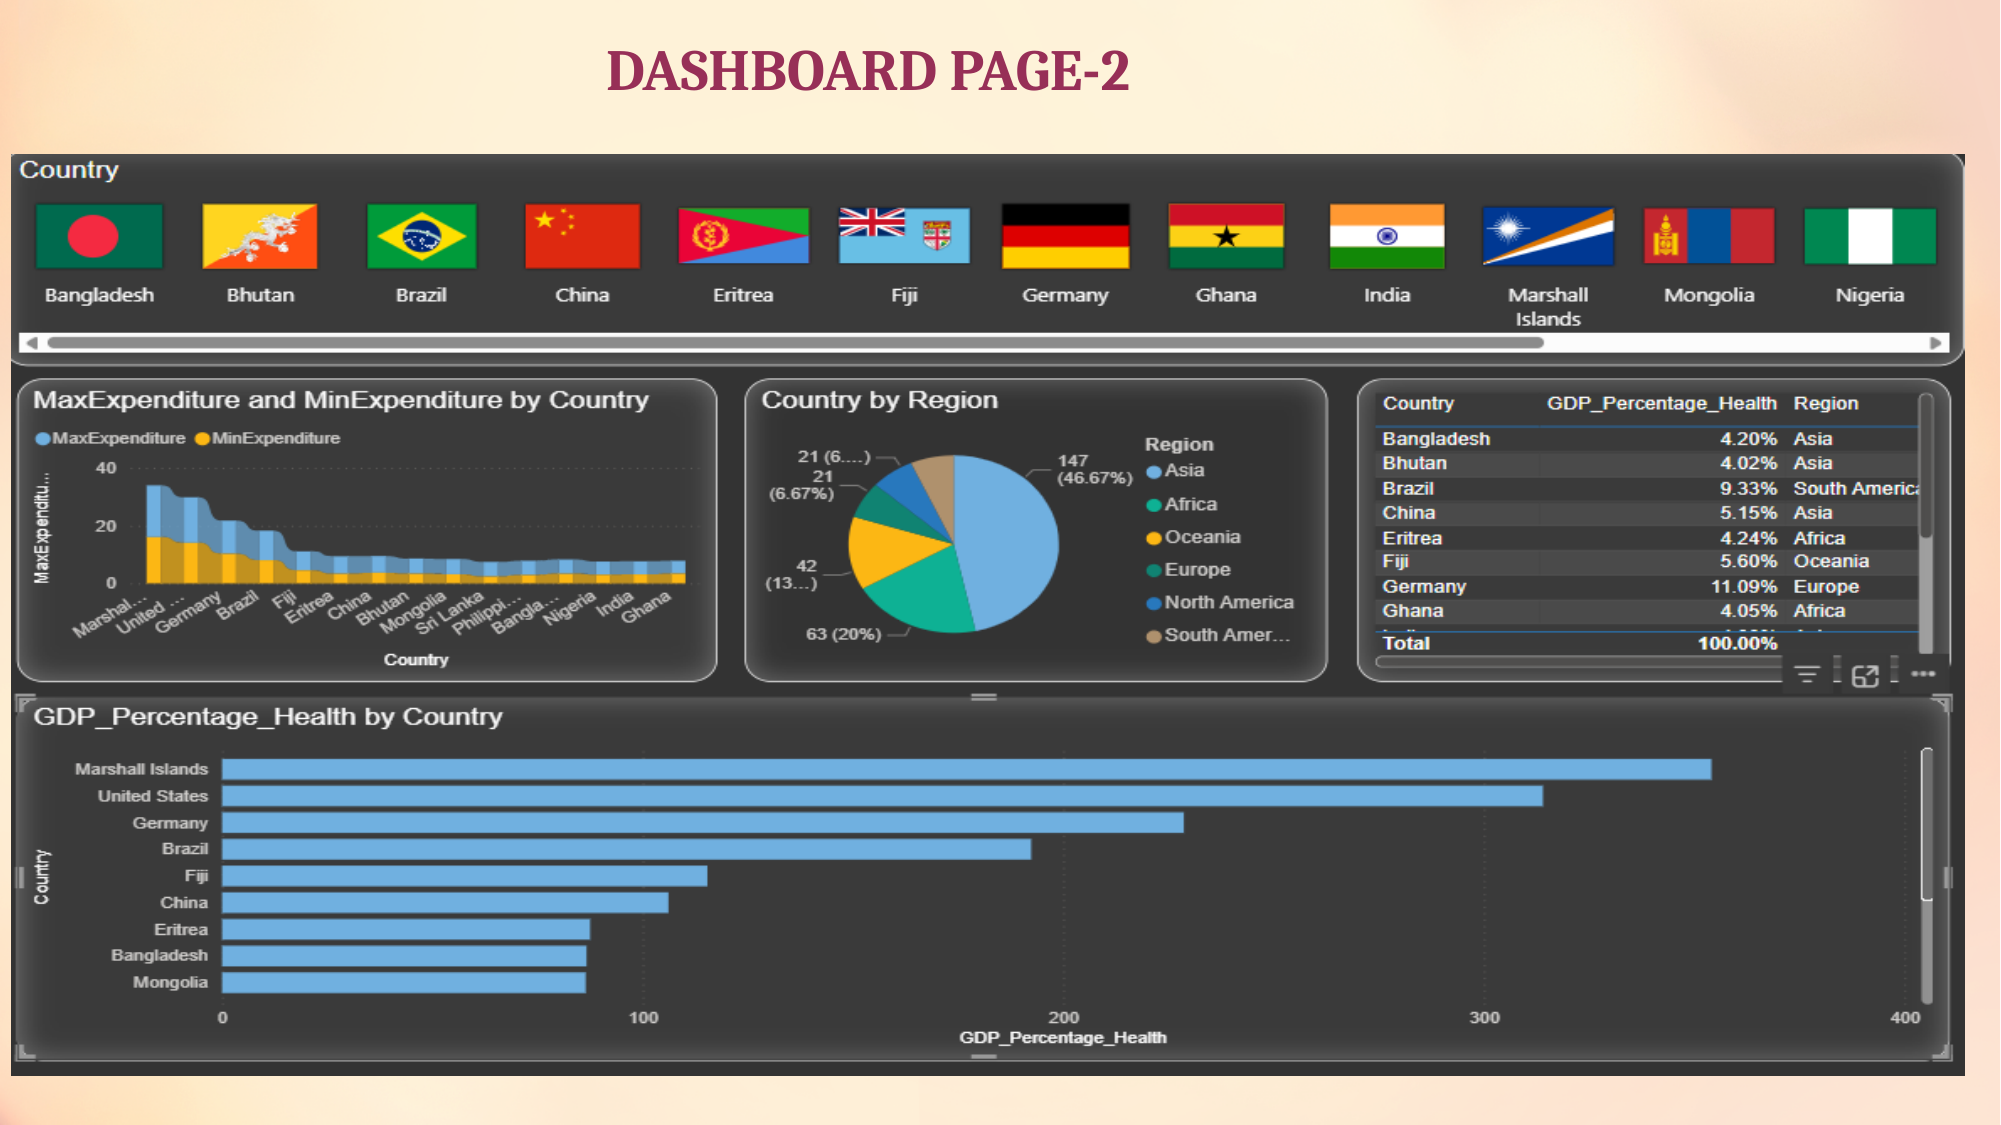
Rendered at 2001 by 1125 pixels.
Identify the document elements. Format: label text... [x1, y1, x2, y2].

picture [0, 0, 2001, 1125]
text_box DASHBOARD PAGE-2 [591, 24, 1217, 110]
